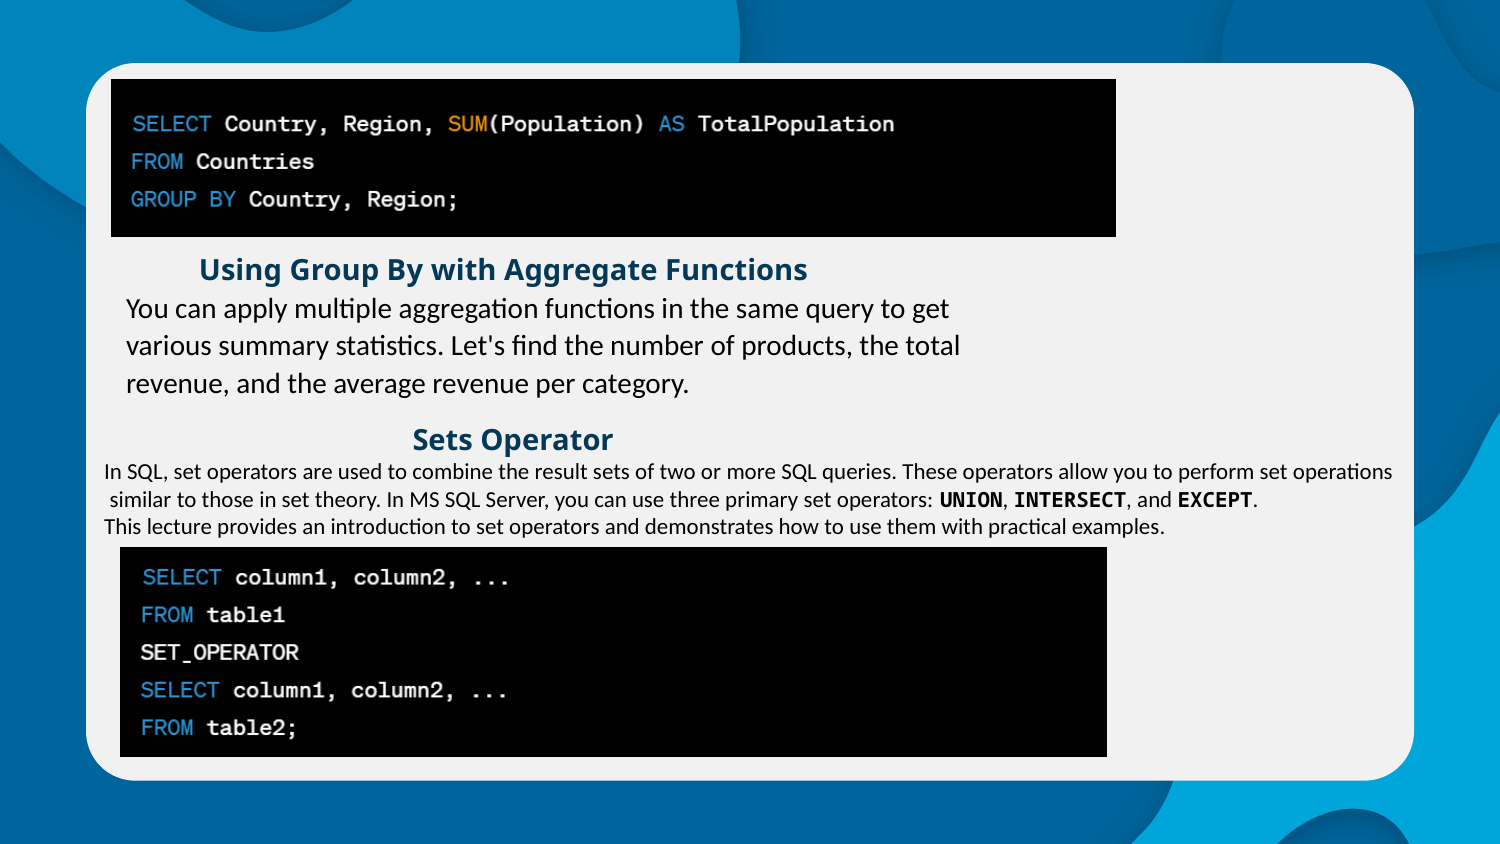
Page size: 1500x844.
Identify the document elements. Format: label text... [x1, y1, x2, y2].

text_box You can apply multiple aggregation functions in the same query to get various summary statistics. Let's find the number of products, the total revenue, and the average revenue per category. [111, 279, 1007, 407]
text_box Sets Operator [84, 406, 942, 449]
picture [120, 547, 1107, 757]
text_box In SQL, set operators are used to combine the result sets of two or more SQL queries. These operators allow you to perform set operations similar to those in set theory. In MS SQL Server, you can use three primary set operators: UNION, INTERSECT, and EXCEPT. This lecture provides an introduction to set operators and demonstrates how to use them with practical examples. [89, 449, 1411, 547]
picture [110, 79, 1116, 237]
title Using Group By with Aggregate Functions [75, 236, 933, 280]
